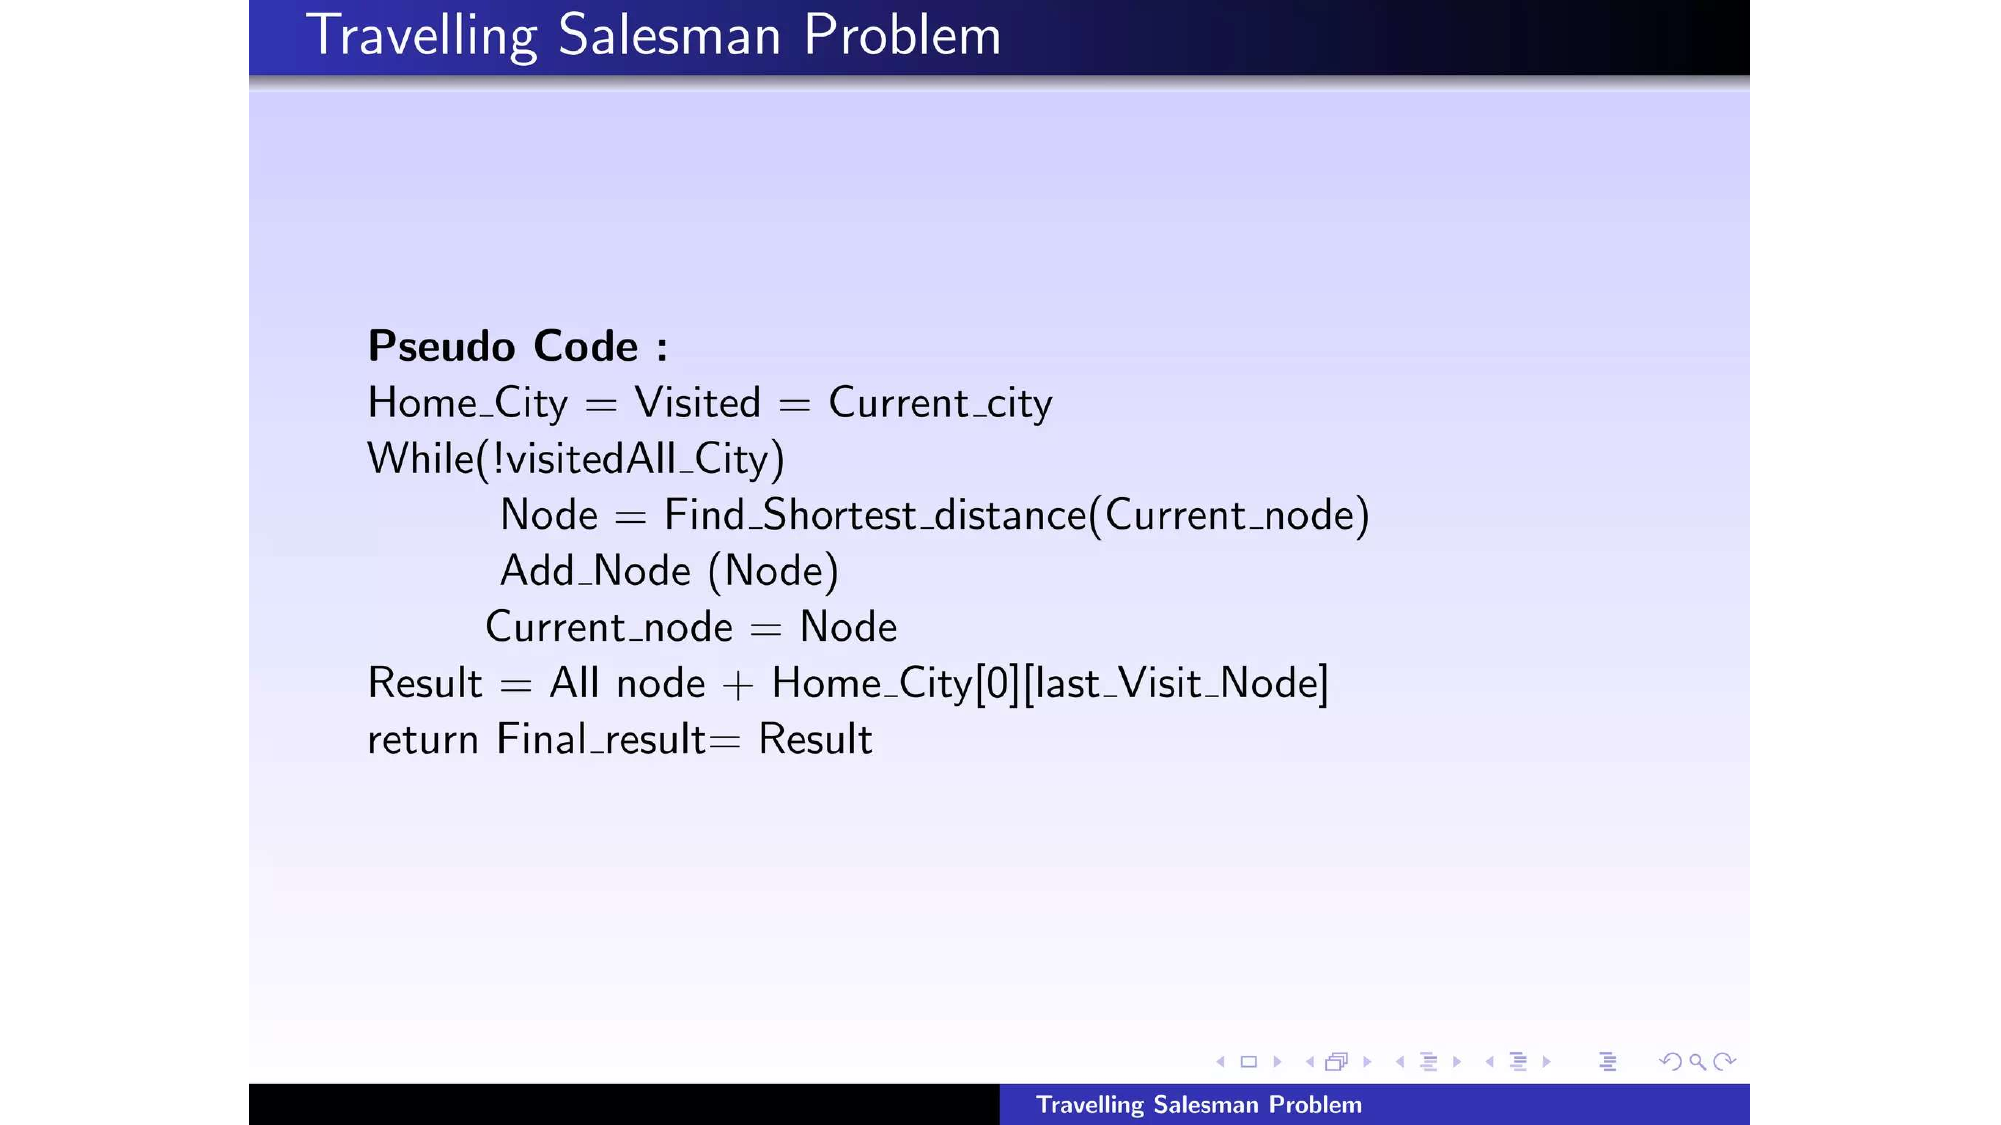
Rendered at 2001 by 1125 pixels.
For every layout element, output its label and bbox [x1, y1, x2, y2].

picture [249, 0, 1750, 1125]
